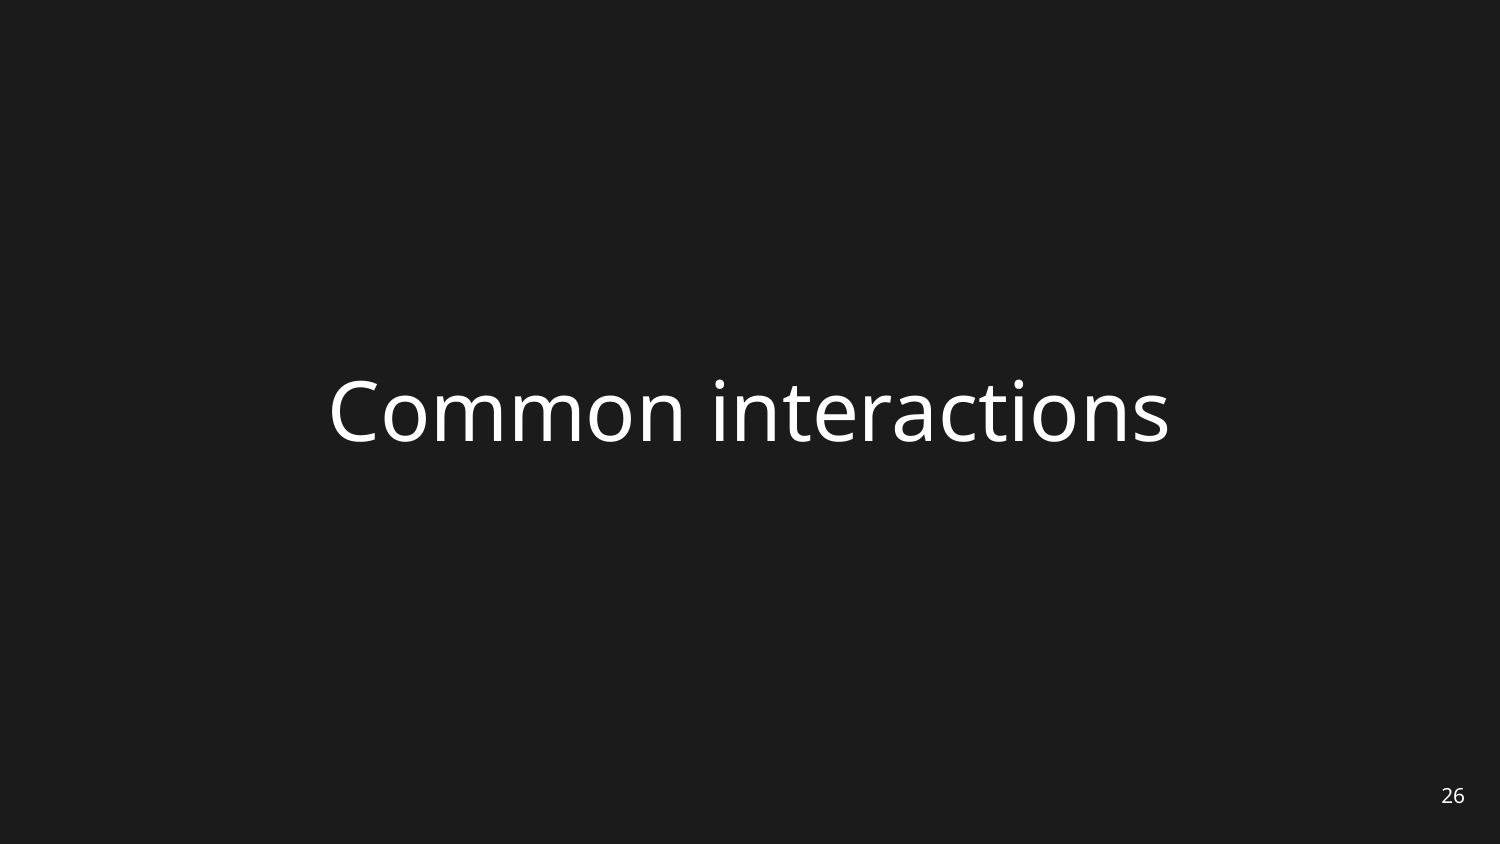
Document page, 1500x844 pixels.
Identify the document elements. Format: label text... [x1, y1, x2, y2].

title Common interactions [51, 72, 1449, 753]
slide_number 26 [1389, 764, 1480, 830]
